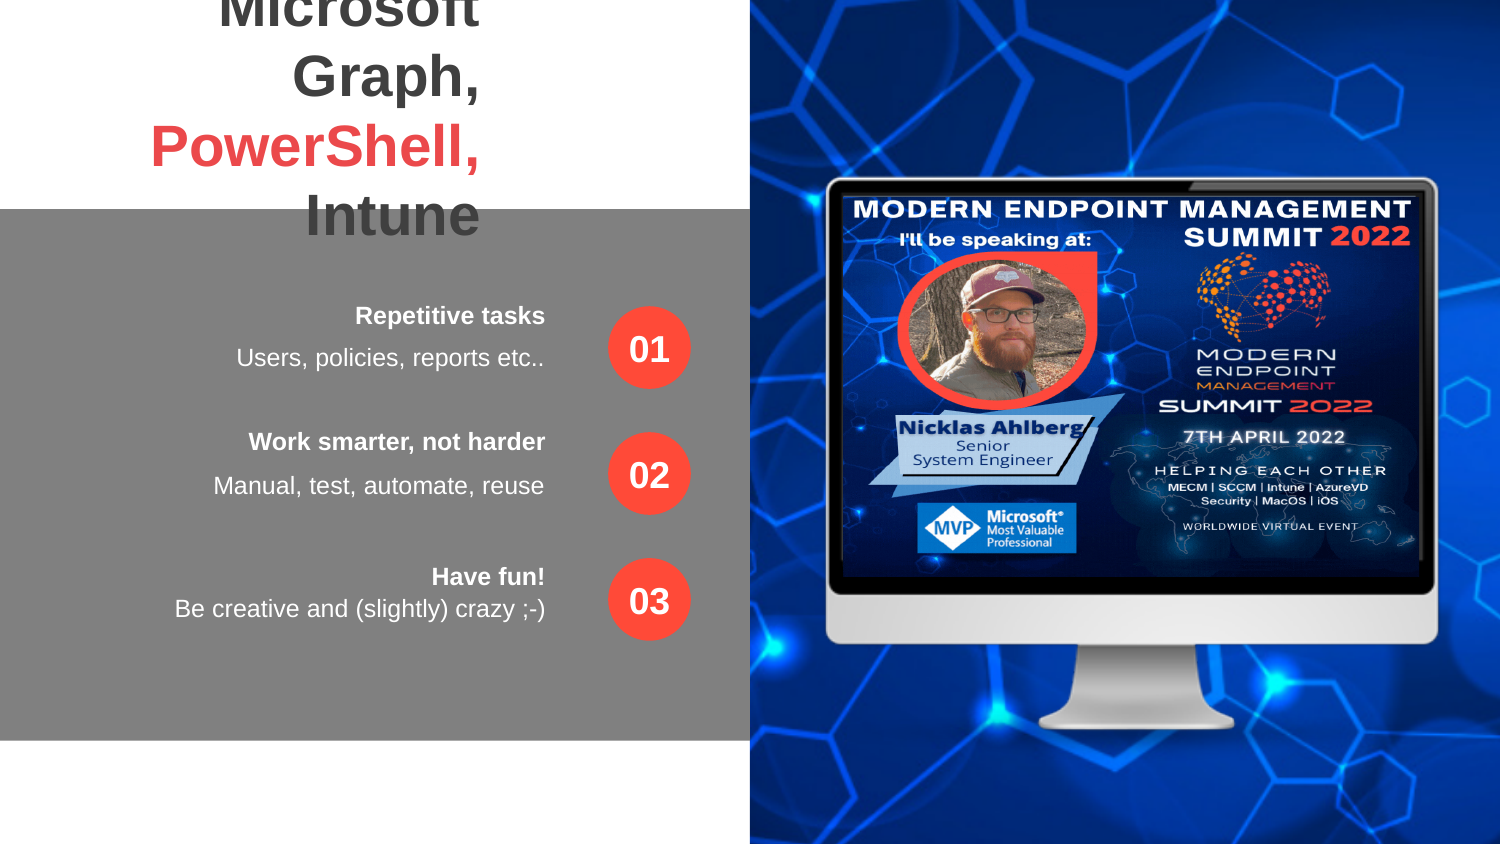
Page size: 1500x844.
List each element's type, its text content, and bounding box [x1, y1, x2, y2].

text_box [0, 207, 752, 743]
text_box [87, 291, 562, 380]
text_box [607, 431, 692, 516]
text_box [87, 552, 562, 630]
text_box Microsoft Graph, PowerShell, Intune [0, 0, 496, 255]
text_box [607, 305, 692, 390]
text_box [607, 557, 692, 641]
picture [749, 0, 1500, 844]
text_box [87, 417, 562, 508]
